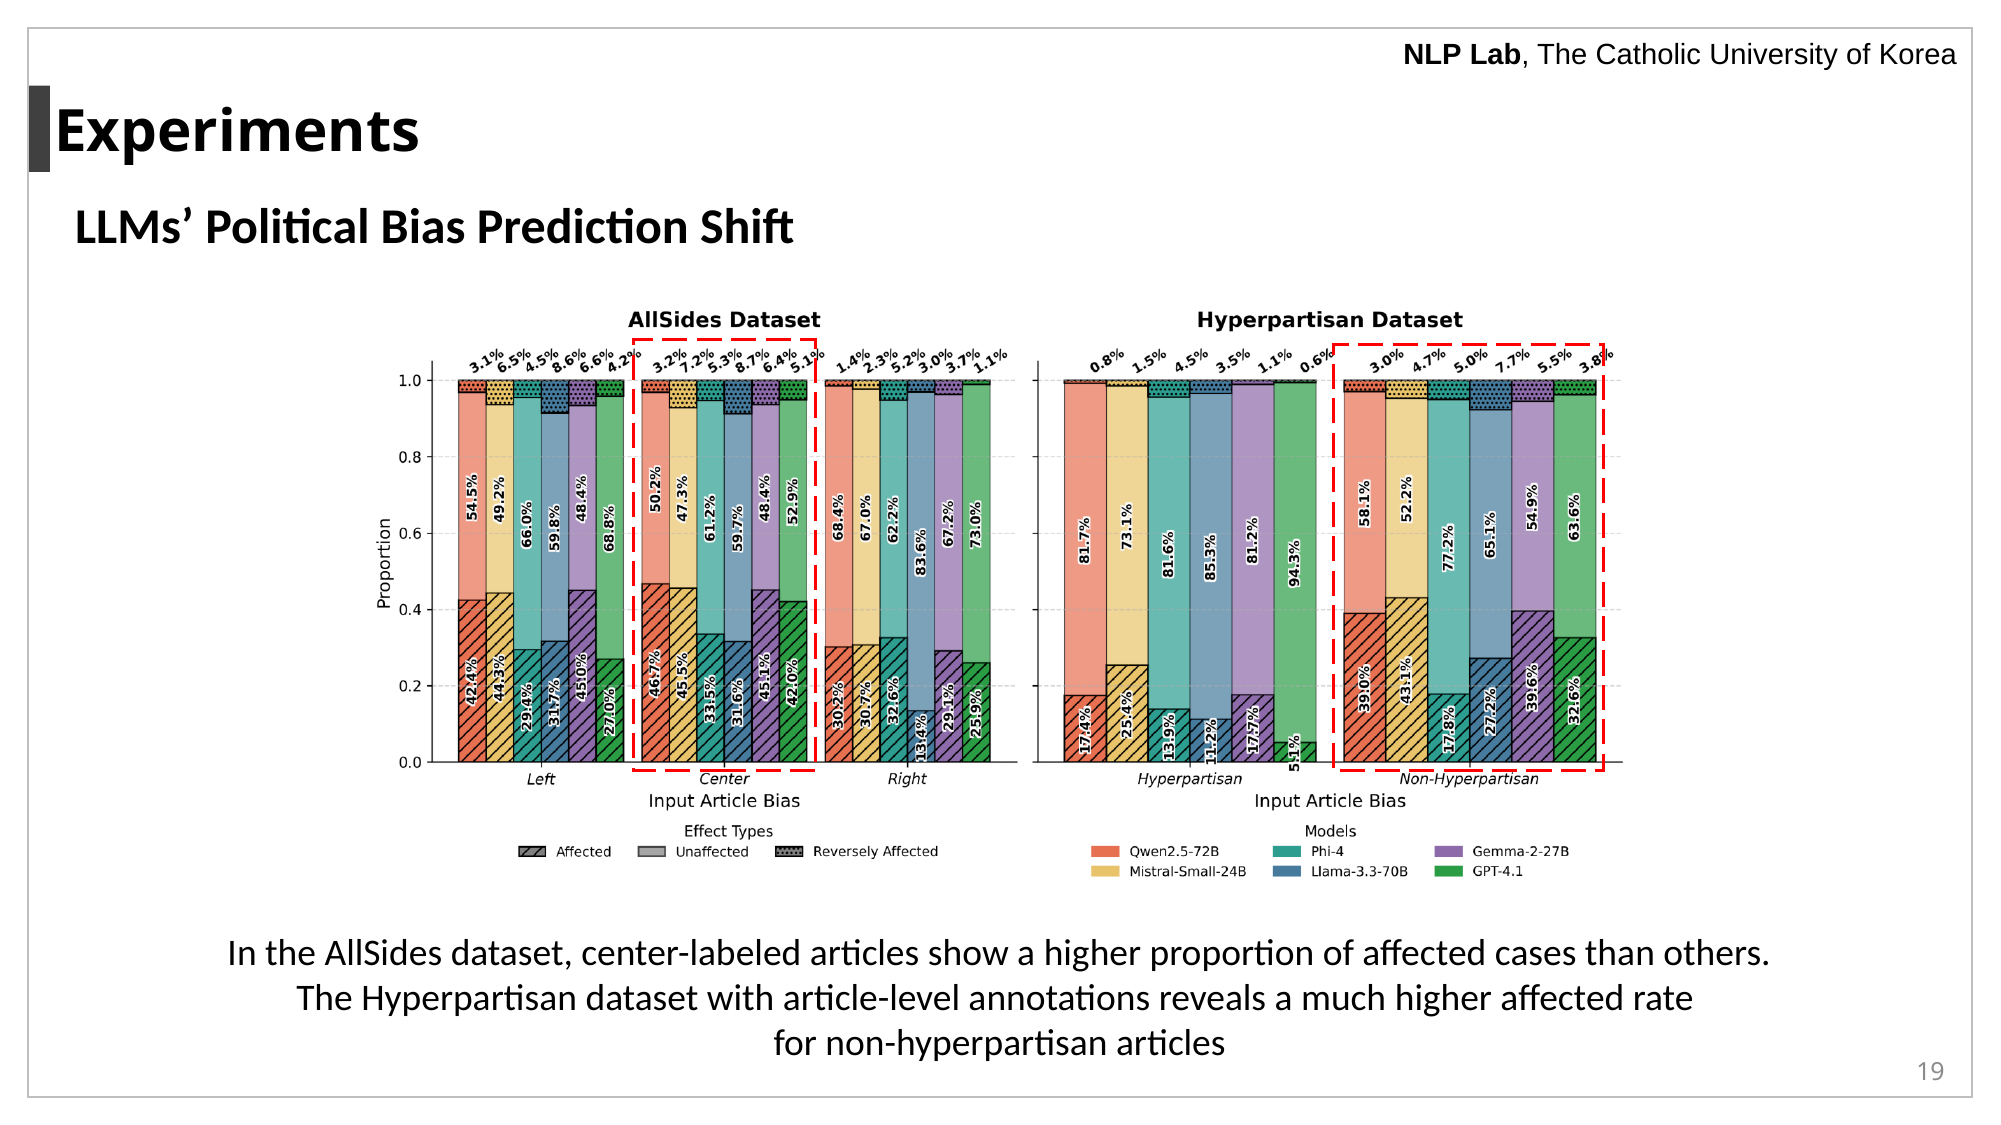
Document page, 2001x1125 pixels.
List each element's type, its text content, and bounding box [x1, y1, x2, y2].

text_box LLMs’ Political Bias Prediction Shift [60, 174, 1911, 274]
slide_number 19 [1509, 1042, 1960, 1103]
text_box In the AllSides dataset, center-labeled articles show a higher proportion of affected cases than others. The Hyperpartisan dataset with article-level annotations reveals a much higher affected rate for non-hyperpartisan articles [203, 921, 1797, 1071]
text_box [27, 27, 1973, 1098]
picture [362, 300, 1638, 895]
text_box Experiments [39, 86, 436, 171]
